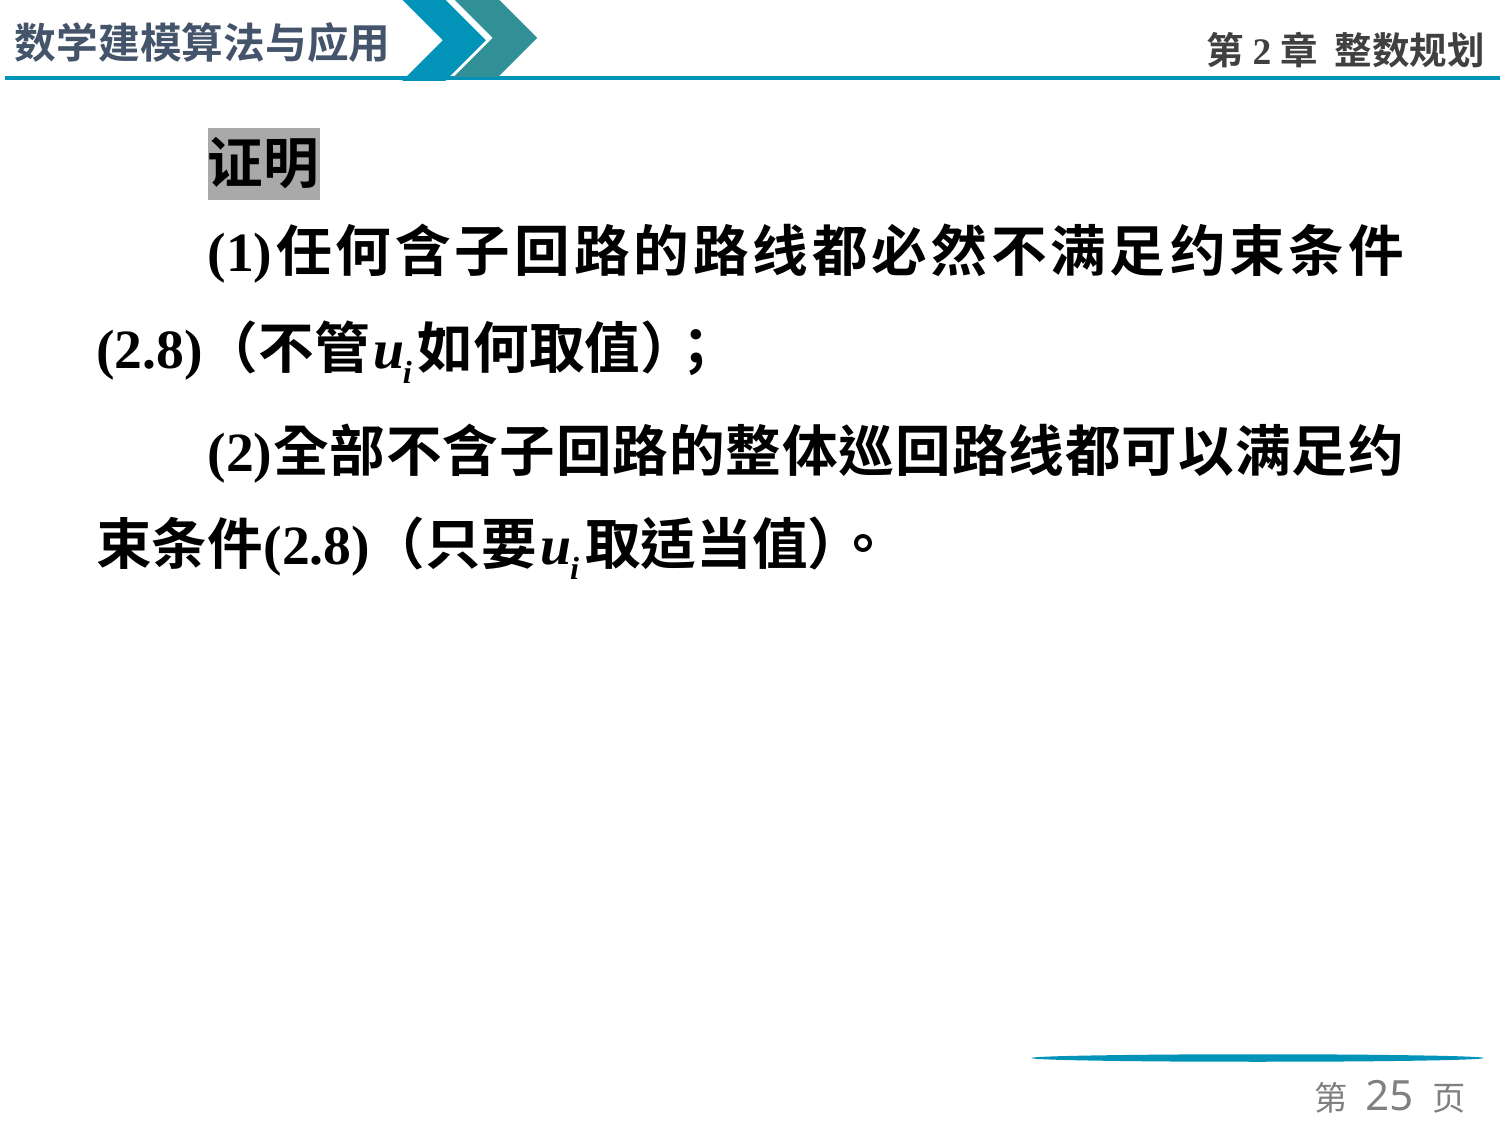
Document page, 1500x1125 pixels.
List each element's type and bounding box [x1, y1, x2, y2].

text_box [95, 127, 1404, 997]
